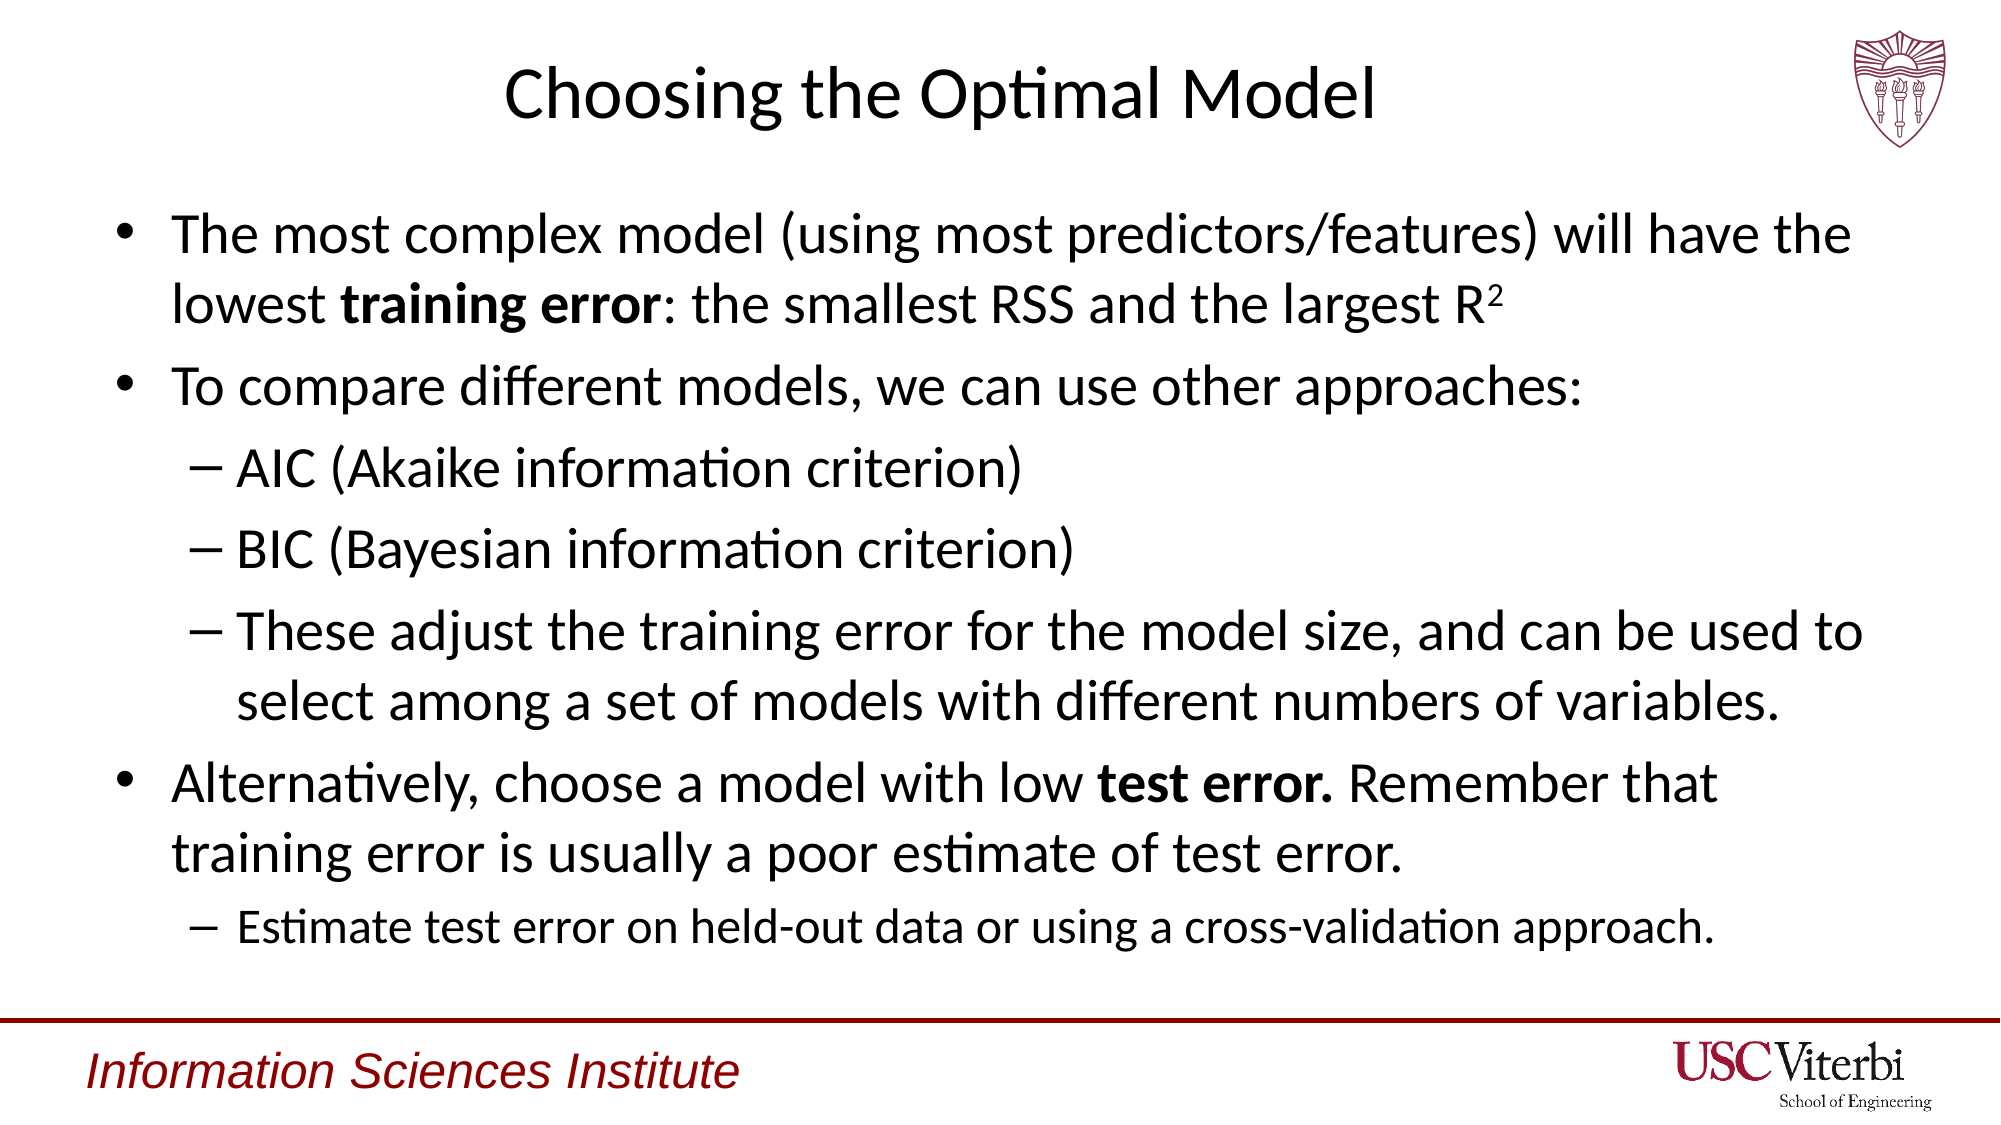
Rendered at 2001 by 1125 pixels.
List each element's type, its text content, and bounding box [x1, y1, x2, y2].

list The most complex model (using most predictors/features) will have the lowest training error: the smallest RSS and the largest R2 To compare different models, we can use other approaches: AIC (Akaike information criterion) BIC (Bayesian information criterion) These adjust the training error for the model size, and can be used to select among a set of models with different numbers of variables. Alternatively, choose a model with low test error. Remember that training error is usually a poor estimate of test error. Estimate test error on held-out data or using a cross-validation approach. [99, 187, 1902, 1005]
picture [1824, 13, 1975, 164]
picture [1641, 1027, 1964, 1118]
title Choosing the Optimal Model [99, 35, 1783, 141]
